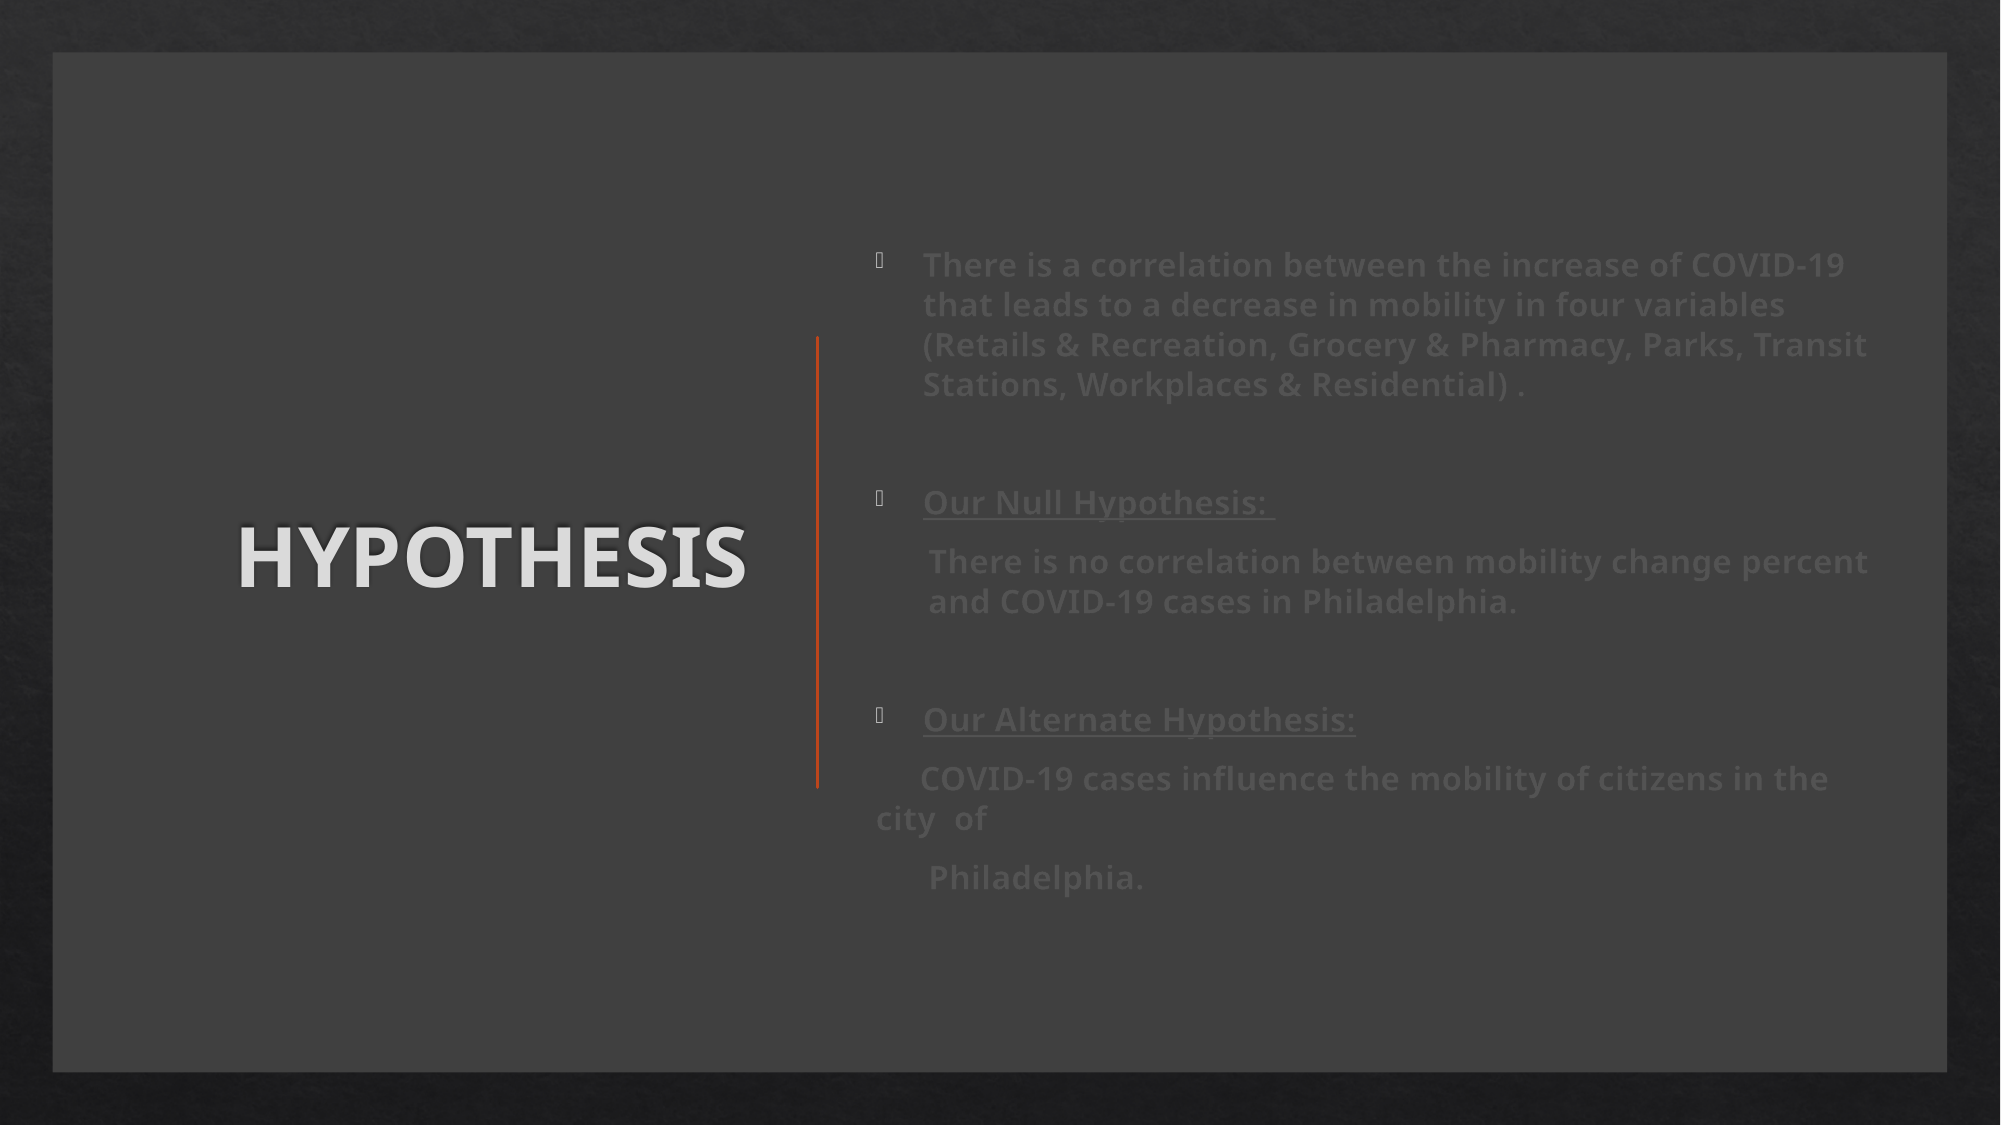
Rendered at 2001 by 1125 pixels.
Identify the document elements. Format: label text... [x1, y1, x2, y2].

text_box There is a correlation between the increase of COVID-19 that leads to a decrease in mobility in four variables (Retails & Recreation, Grocery & Pharmacy, Parks, Transit Stations, Workplaces & Residential) . Our Null Hypothesis: There is no correlation between mobility change percent and COVID-19 cases in Philadelphia. Our Alternate Hypothesis: COVID-19 cases influence the mobility of citizens in the city of Philadelphia. [860, 236, 1899, 1028]
title HYPOTHESIS [149, 158, 764, 950]
text_box [51, 51, 1948, 1074]
text_box [0, 0, 2000, 1125]
